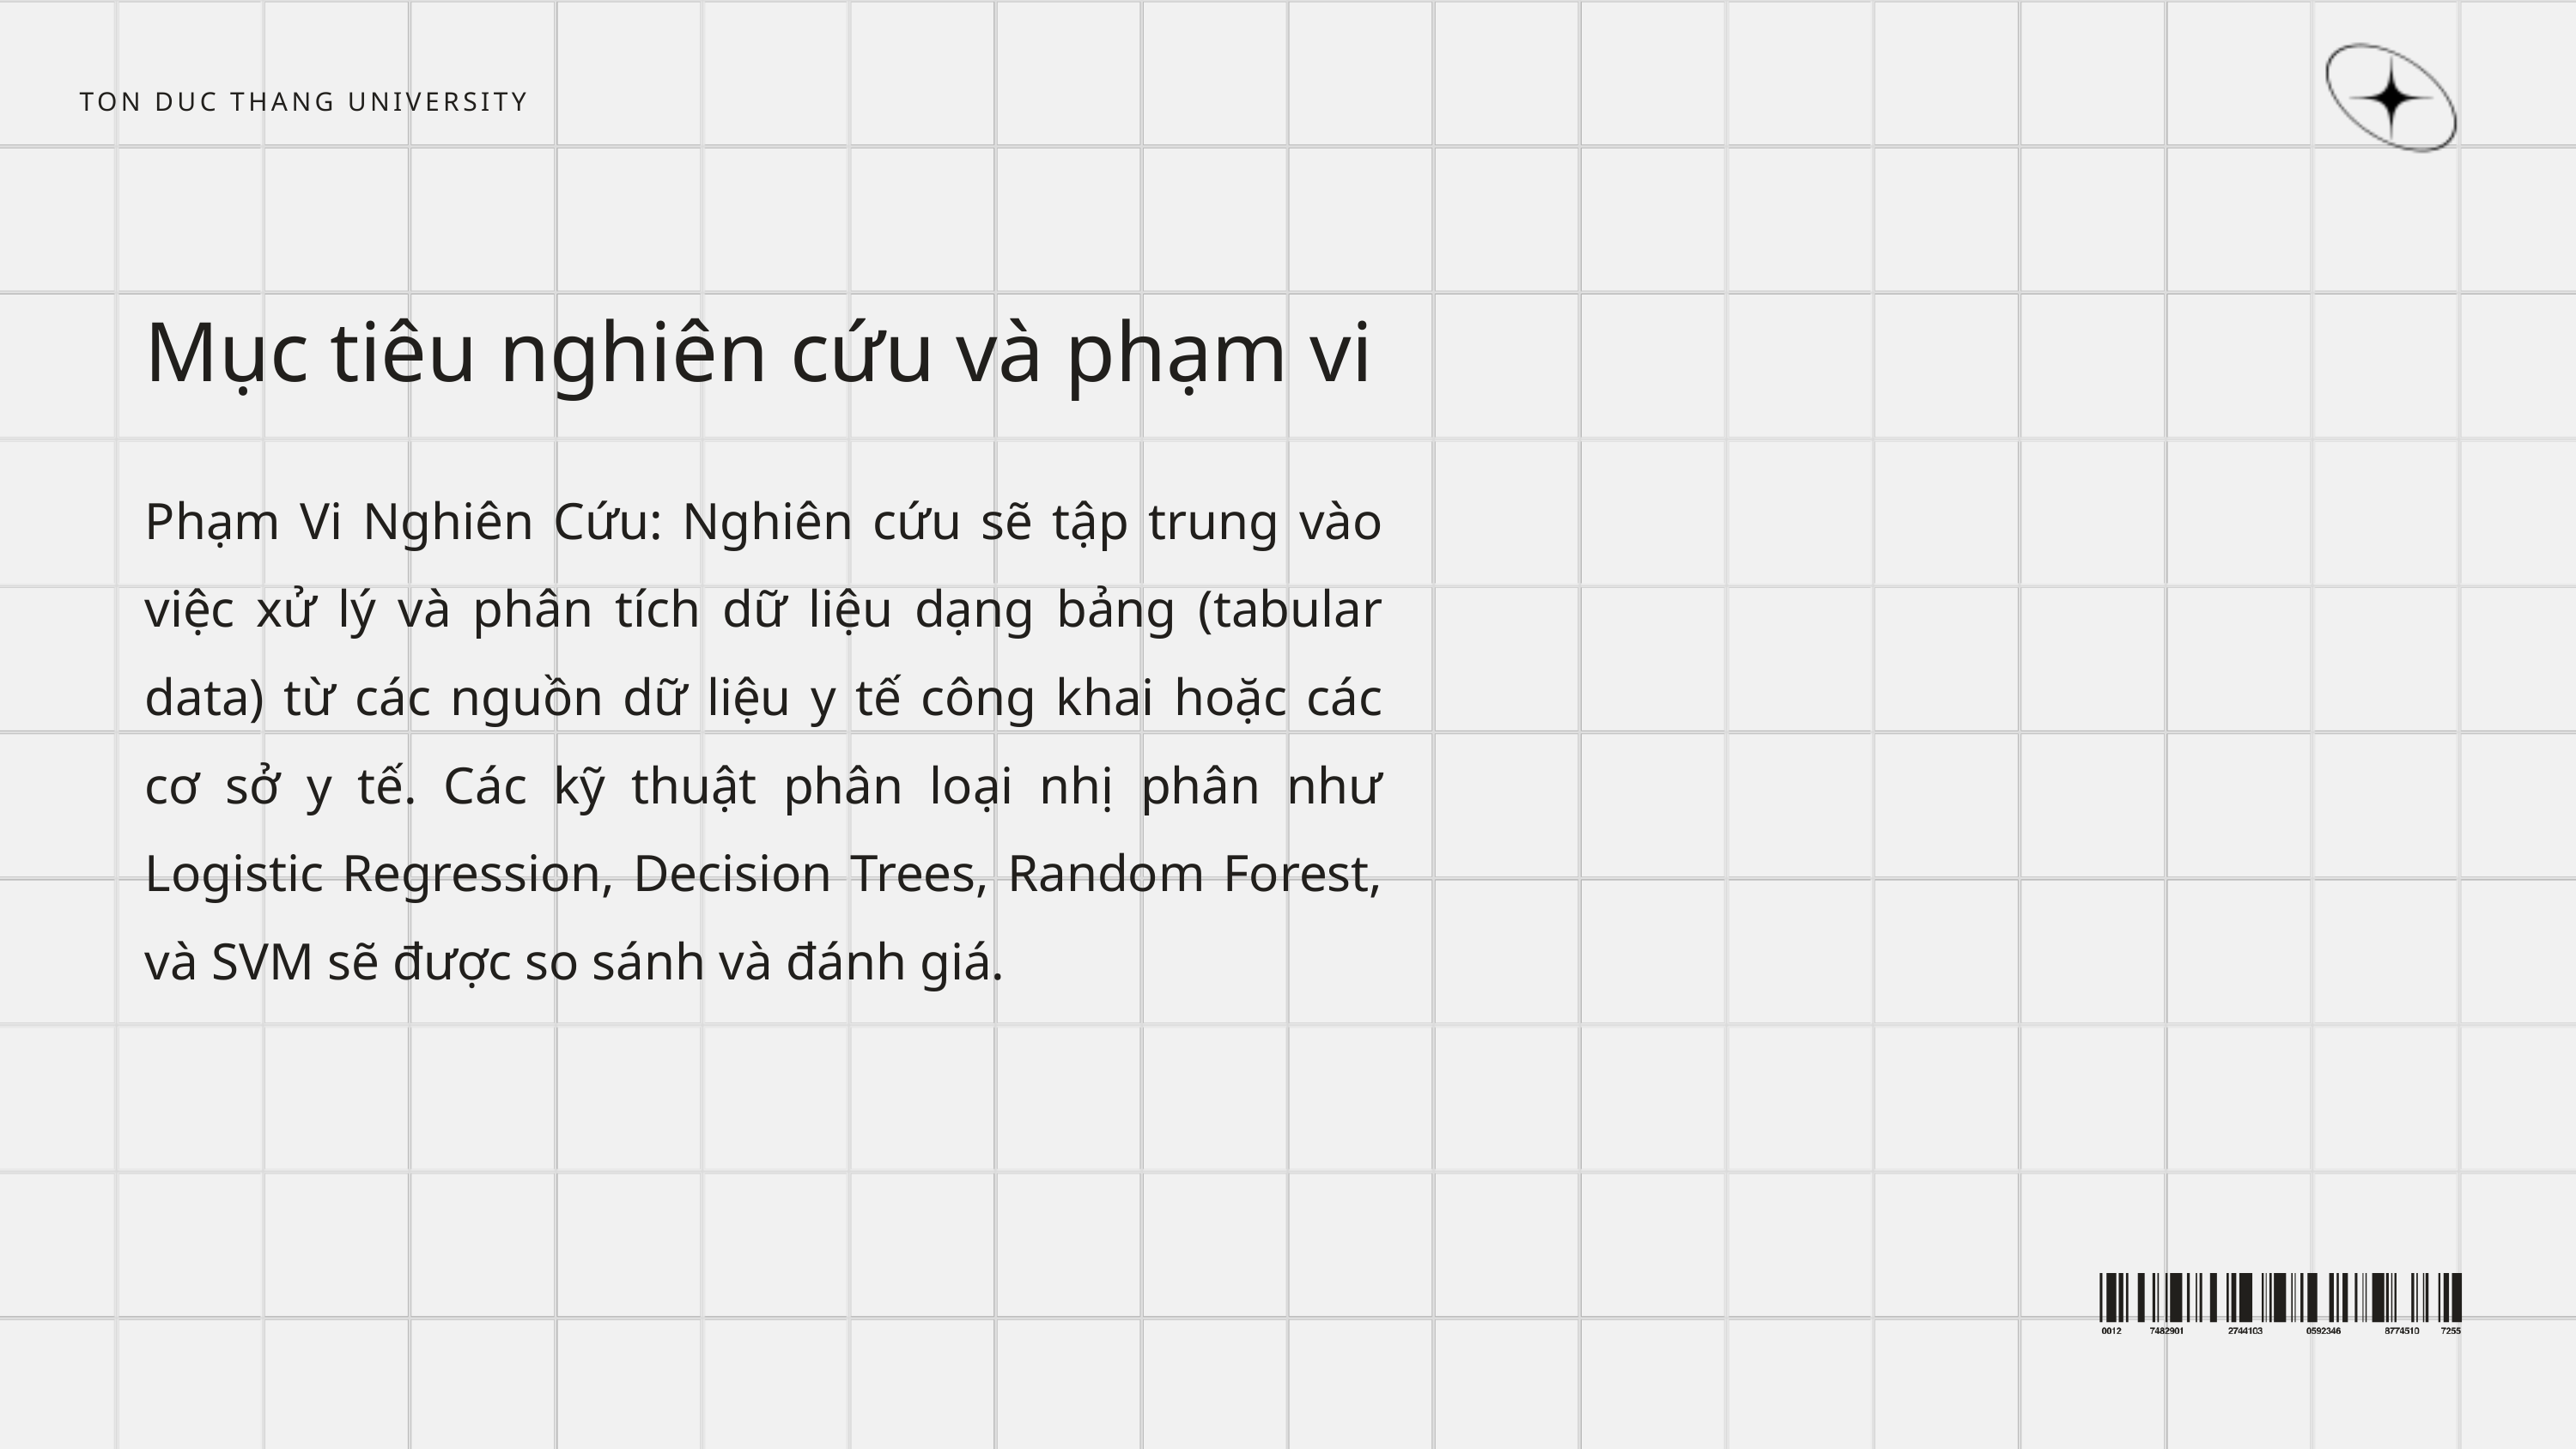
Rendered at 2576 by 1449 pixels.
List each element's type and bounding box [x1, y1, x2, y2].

text_box [0, 0, 2576, 1449]
